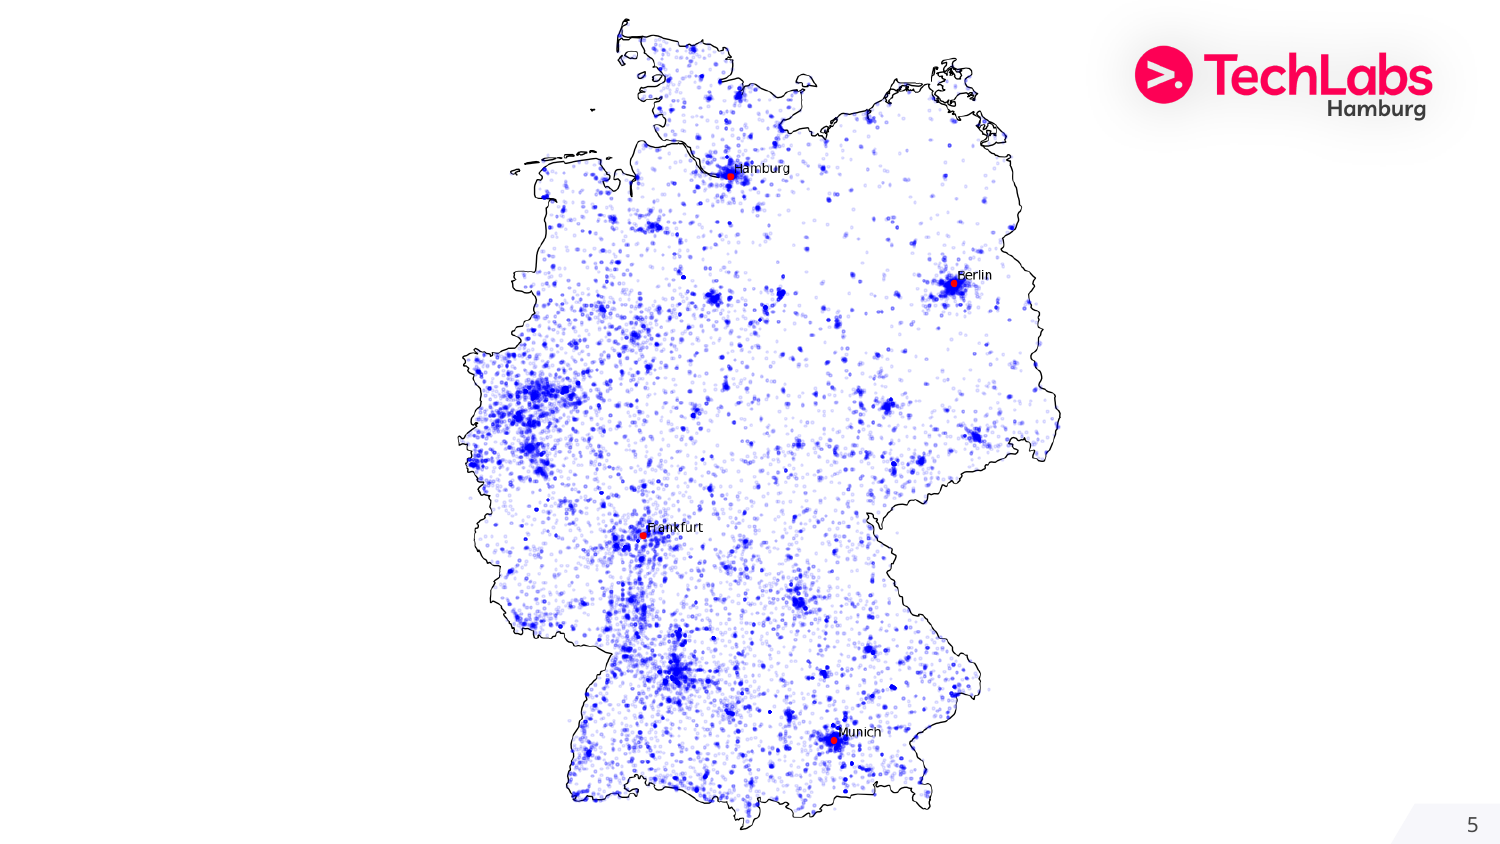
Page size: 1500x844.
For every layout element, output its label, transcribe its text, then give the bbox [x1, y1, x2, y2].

picture [443, 0, 1071, 841]
picture [1112, 27, 1457, 142]
slide_number 5 [1403, 796, 1494, 844]
